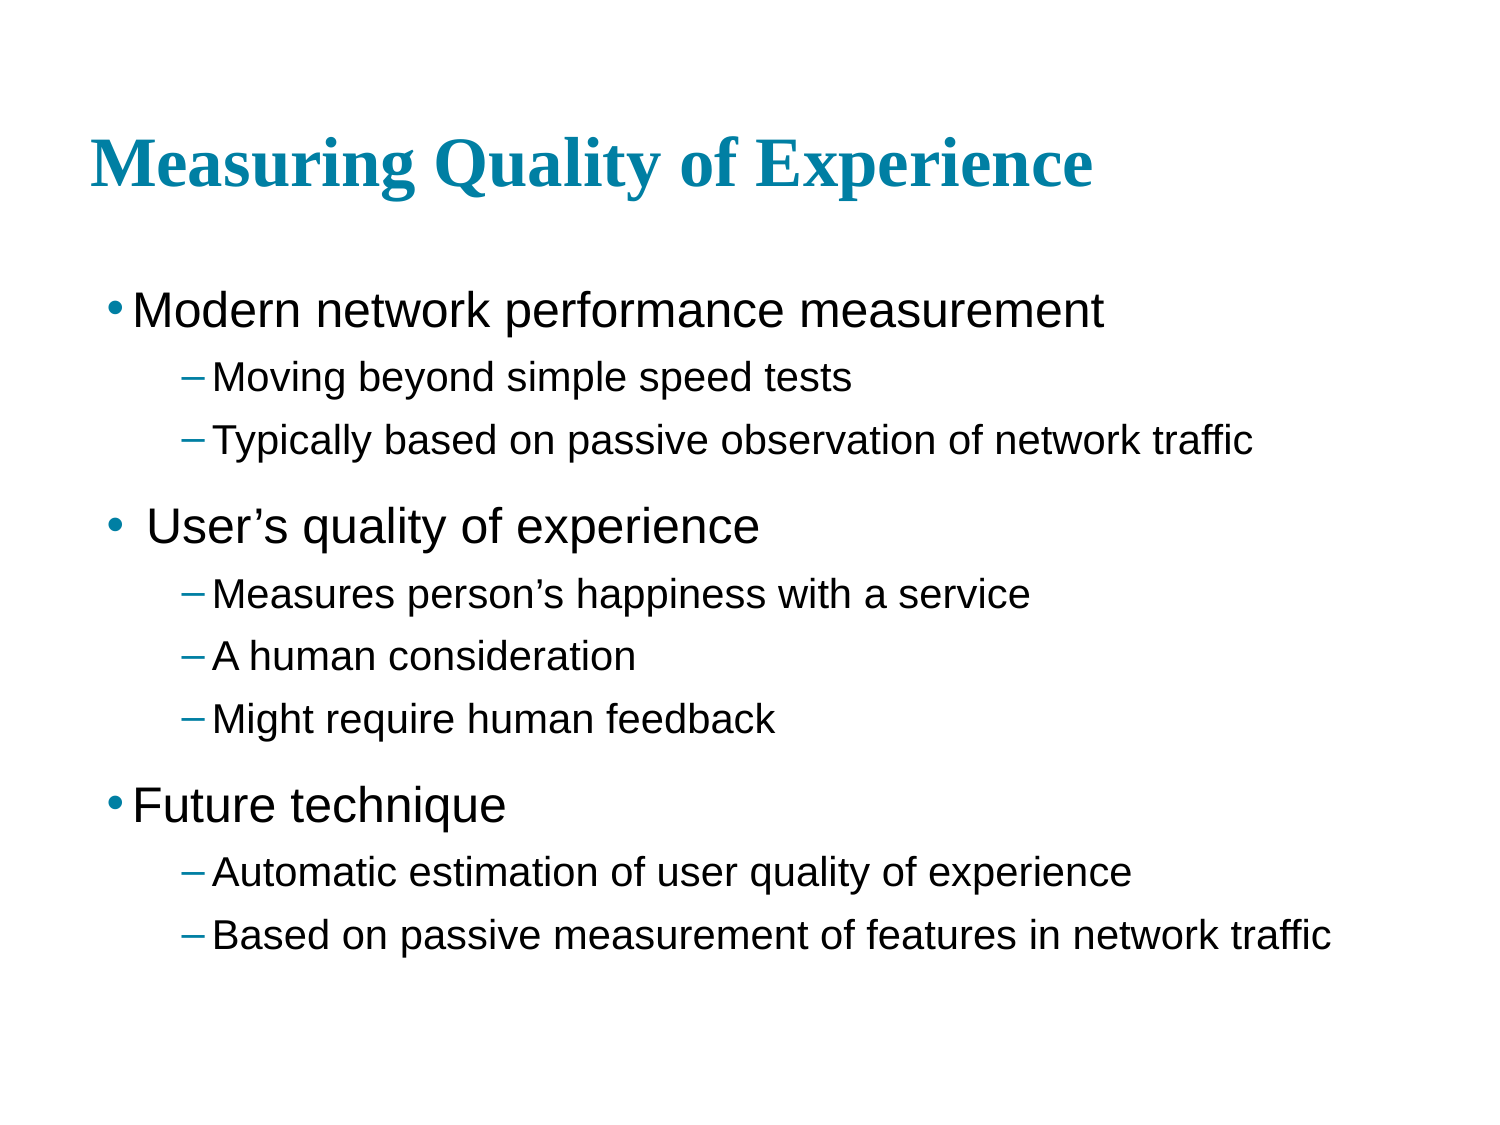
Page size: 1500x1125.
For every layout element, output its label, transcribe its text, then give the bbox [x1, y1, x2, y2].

list Modern network performance measurement Moving beyond simple speed tests Typically based on passive observation of network traffic User’s quality of experience Measures person’s happiness with a service A human consideration Might require human feedback Future technique Automatic estimation of user quality of experience Based on passive measurement of features in network traffic [75, 262, 1425, 1005]
title Measuring Quality of Experience [75, 35, 1425, 216]
